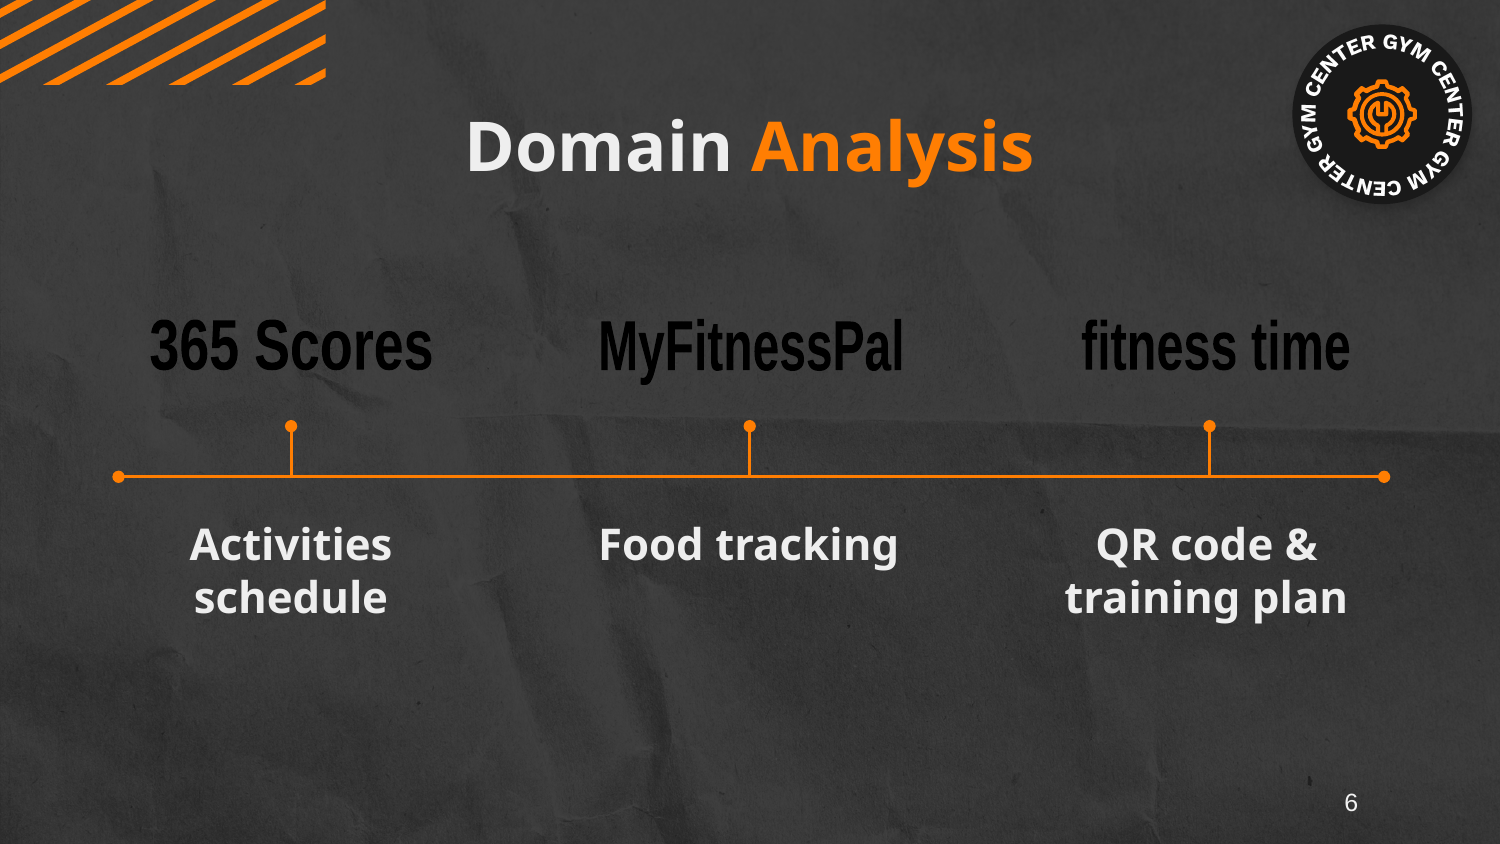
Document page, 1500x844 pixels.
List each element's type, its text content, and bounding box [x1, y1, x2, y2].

title Domain Analysis [274, 87, 1226, 189]
slide_number 6 [1307, 778, 1396, 824]
text_box Activities schedule [115, 502, 467, 570]
text_box QR code & training plan [1030, 502, 1383, 570]
text_box Food tracking [573, 502, 925, 570]
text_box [1291, 24, 1473, 207]
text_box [1347, 79, 1418, 150]
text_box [118, 425, 1385, 478]
